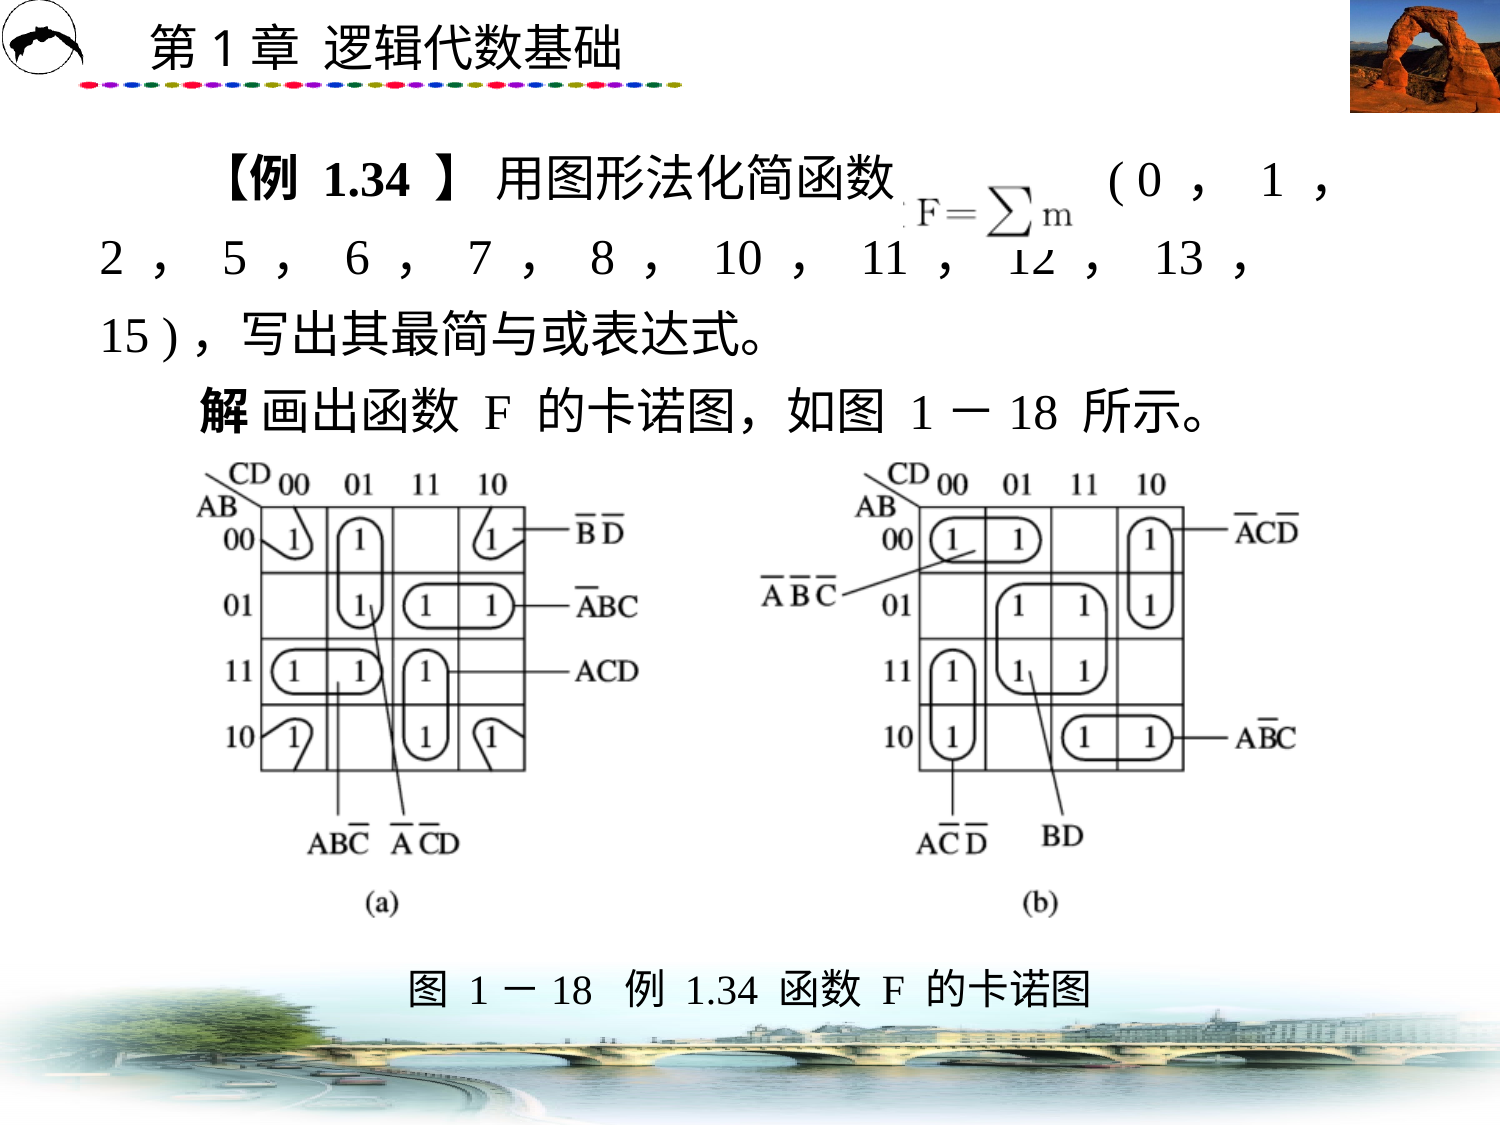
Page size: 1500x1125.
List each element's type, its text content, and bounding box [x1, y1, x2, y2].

title 【例 1.34 】 用图形法化简函数 ( 0 ， 1 ， 2 ， 5 ， 6 ， 7 ， 8 ， 10 ， 11 ， 12 ， 13 ， 15 )，写出其最简与或表达式。 解 画出函数 F 的卡诺图，如图 1－18 所示。 [84, 42, 1416, 940]
picture [0, 1013, 1500, 1125]
list 图 1－18 例 1.34 函数 F 的卡诺图 [0, 940, 1500, 1013]
picture [74, 78, 84, 91]
picture [903, 172, 1078, 250]
picture [173, 444, 1332, 933]
picture [1350, 0, 1500, 113]
picture [0, 0, 100, 75]
